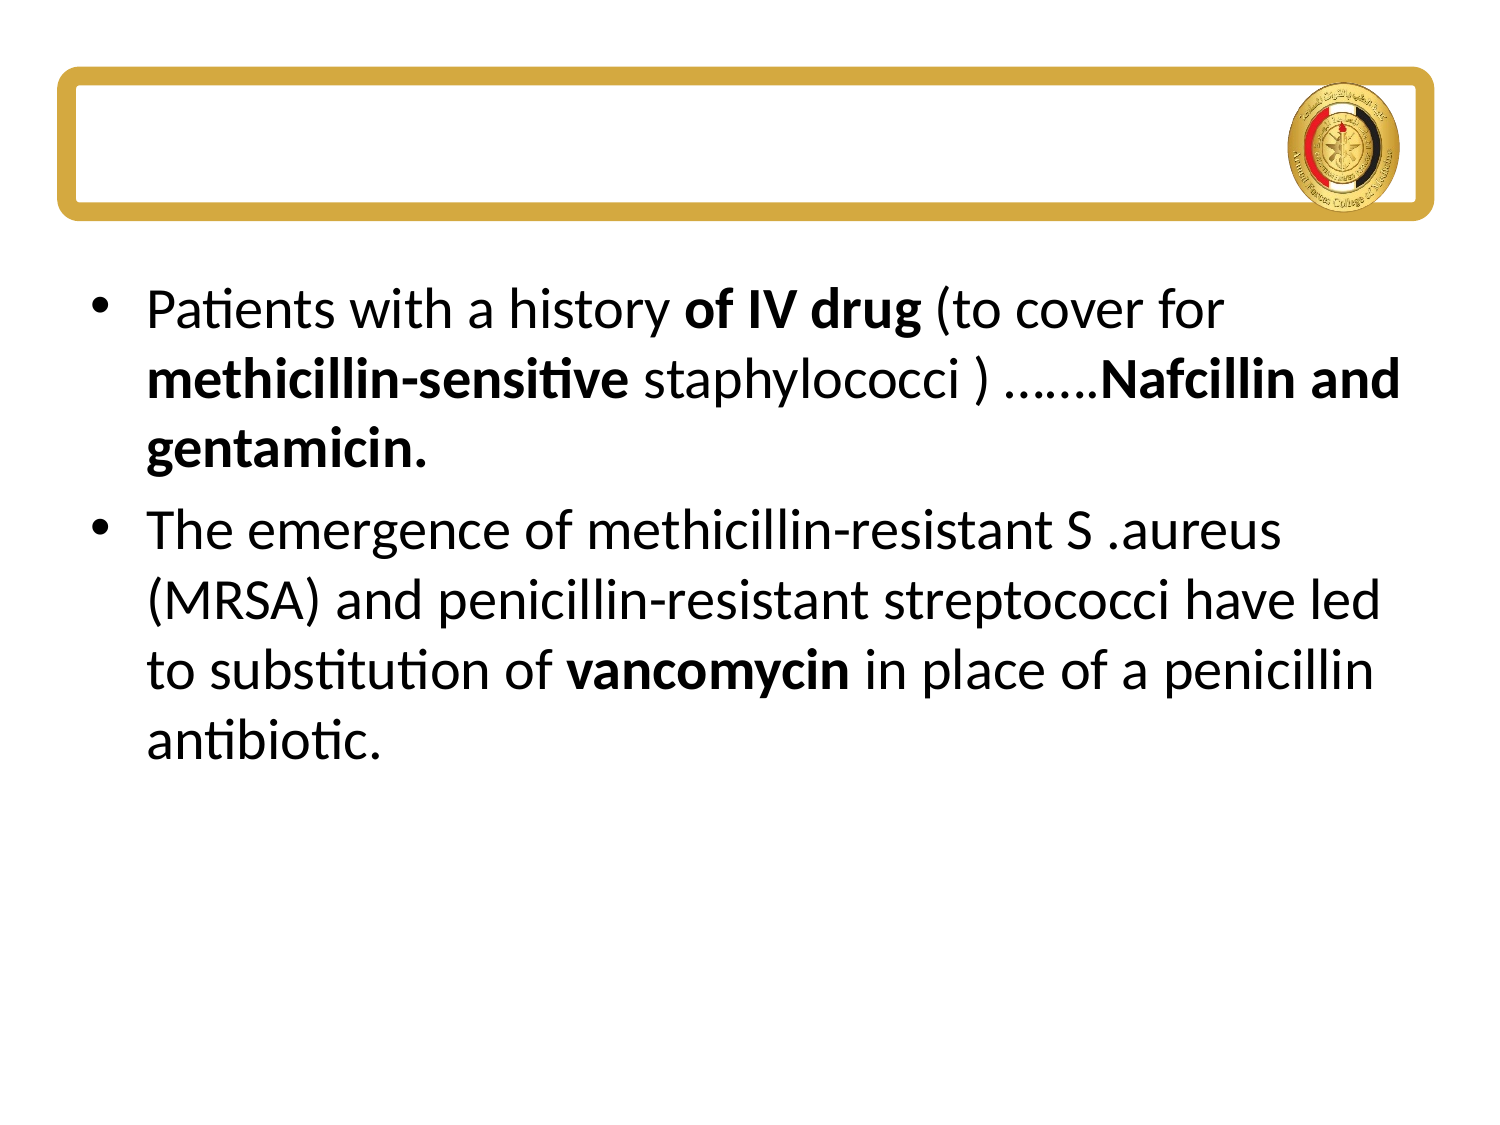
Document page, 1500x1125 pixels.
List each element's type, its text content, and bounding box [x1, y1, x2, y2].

list Patients with a history of IV drug (to cover for methicillin-sensitive staphylococci ) …….Nafcillin and gentamicin. The emergence of methicillin-resistant S .aureus (MRSA) and penicillin-resistant streptococci have led to substitution of vancomycin in place of a penicillin antibiotic. [75, 262, 1425, 1005]
picture [1287, 82, 1400, 213]
